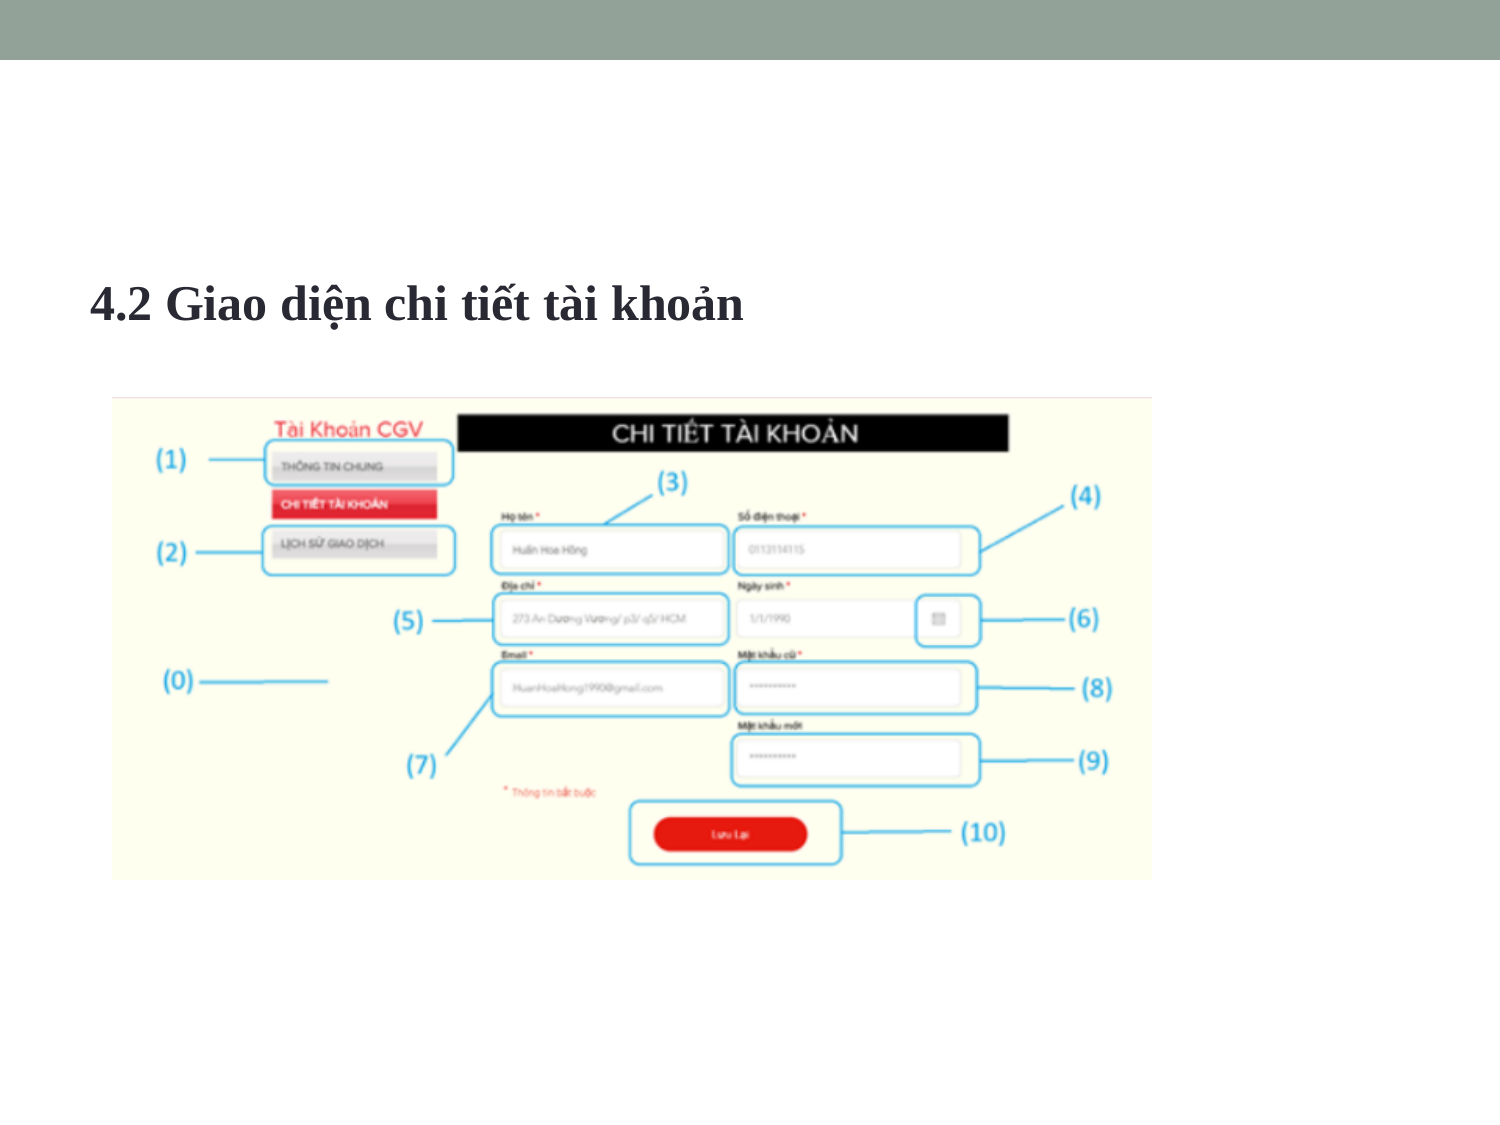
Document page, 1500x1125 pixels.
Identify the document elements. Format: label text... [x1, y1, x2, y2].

picture [111, 396, 1152, 881]
list 4.2 Giao diện chi tiết tài khoản [75, 262, 1425, 1063]
